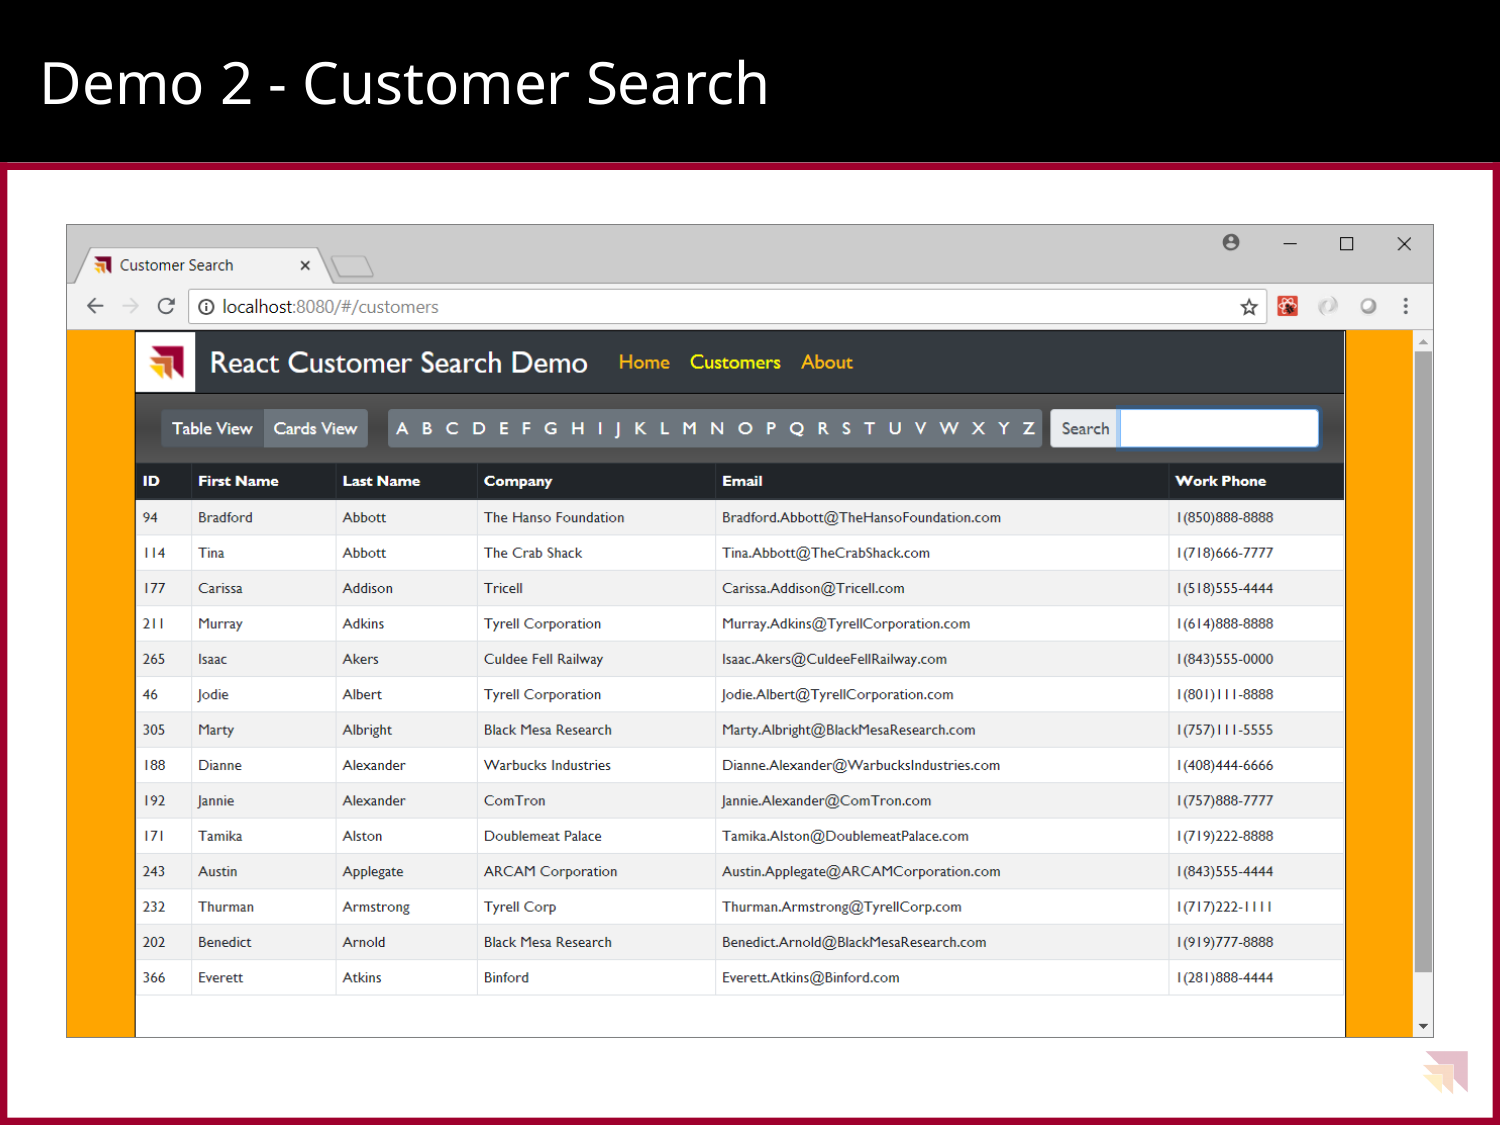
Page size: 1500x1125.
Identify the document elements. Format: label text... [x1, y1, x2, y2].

picture [65, 224, 1435, 1038]
title Demo 2 - Customer Search [24, 12, 1438, 150]
